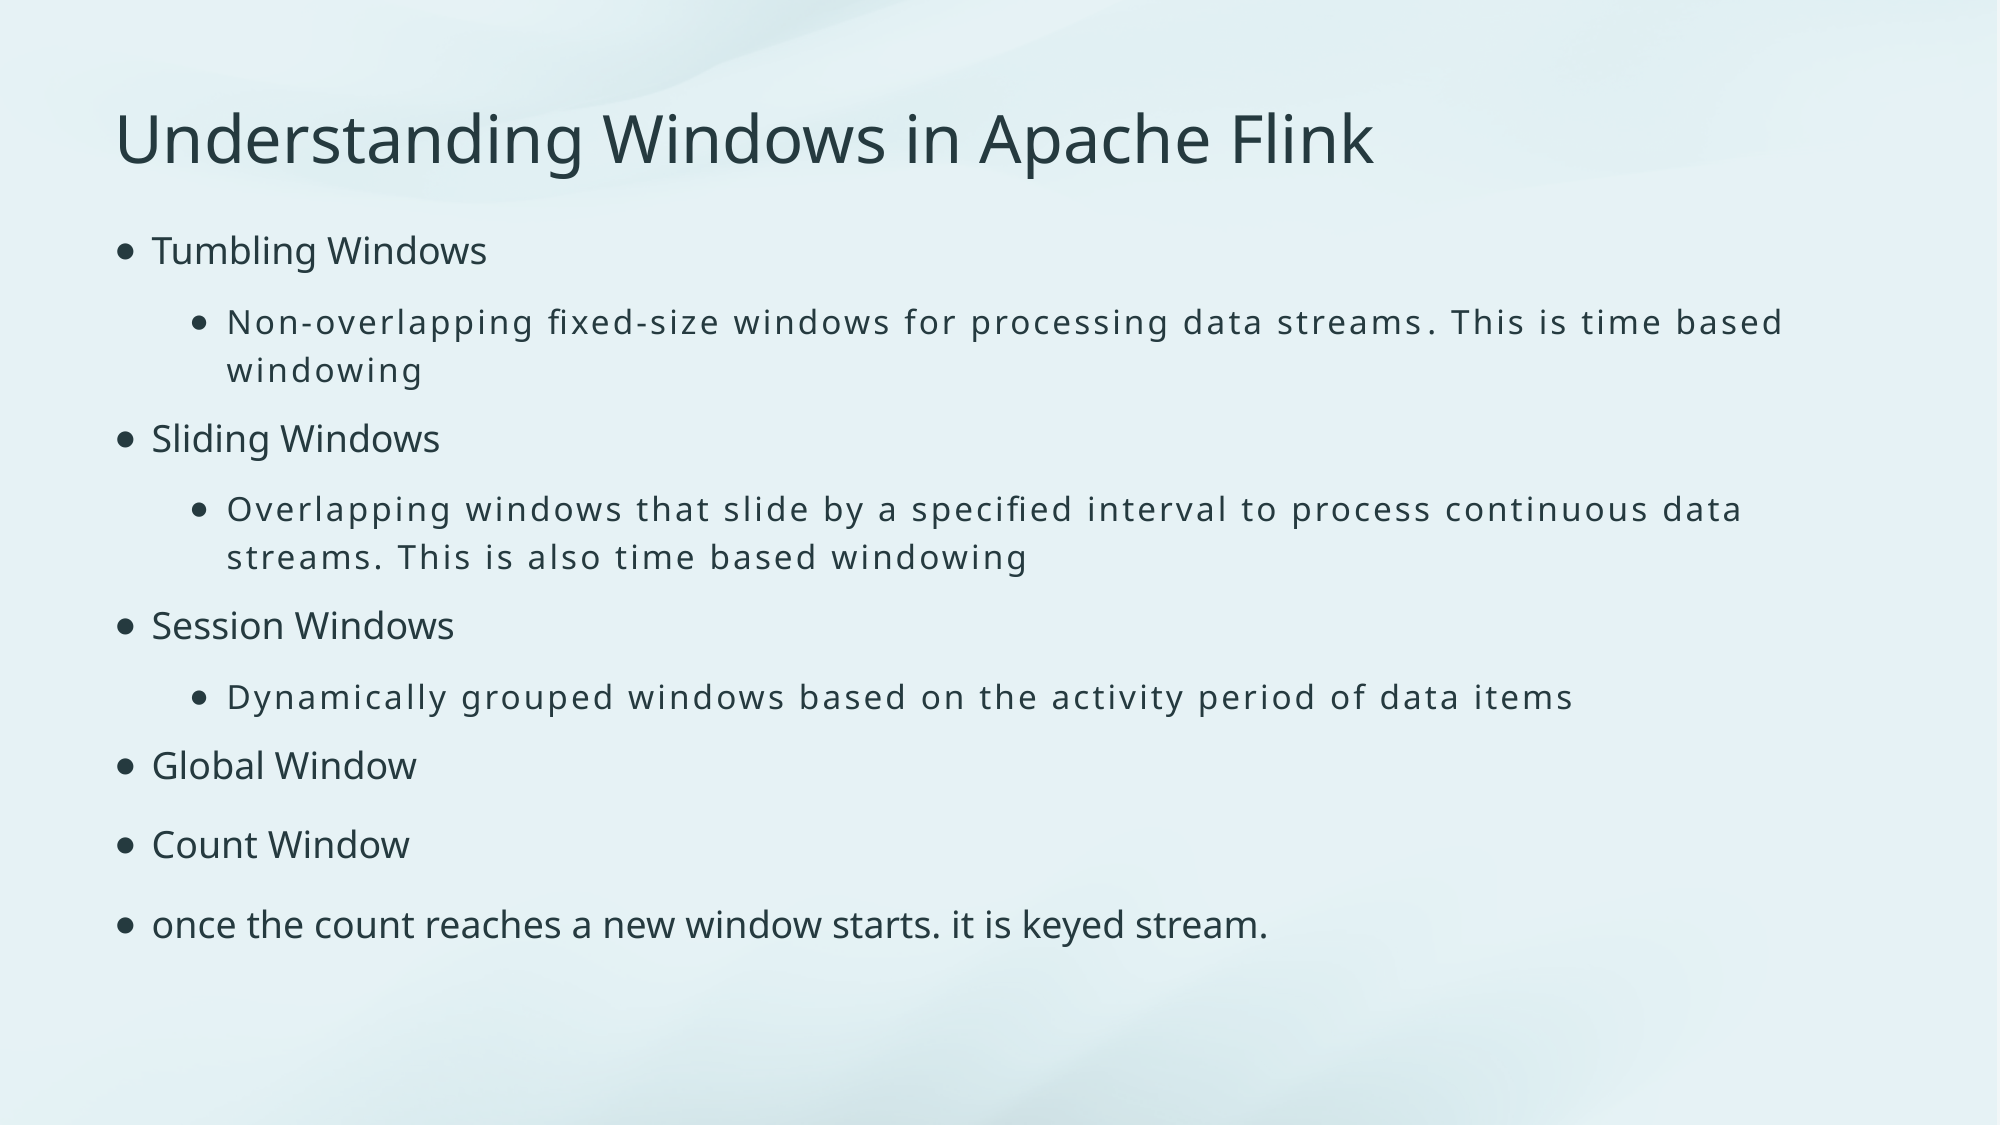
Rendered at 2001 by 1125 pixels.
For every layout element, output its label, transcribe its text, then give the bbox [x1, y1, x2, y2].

list Tumbling Windows Non-overlapping fixed-size windows for processing data streams. This is time based windowing Sliding Windows Overlapping windows that slide by a specified interval to process continuous data streams. This is also time based windowing Session Windows Dynamically grouped windows based on the activity period of data items Global Window Count Window once the count reaches a new window starts. it is keyed stream. [114, 213, 1886, 1013]
title Understanding Windows in Apache Flink [114, 59, 1886, 178]
